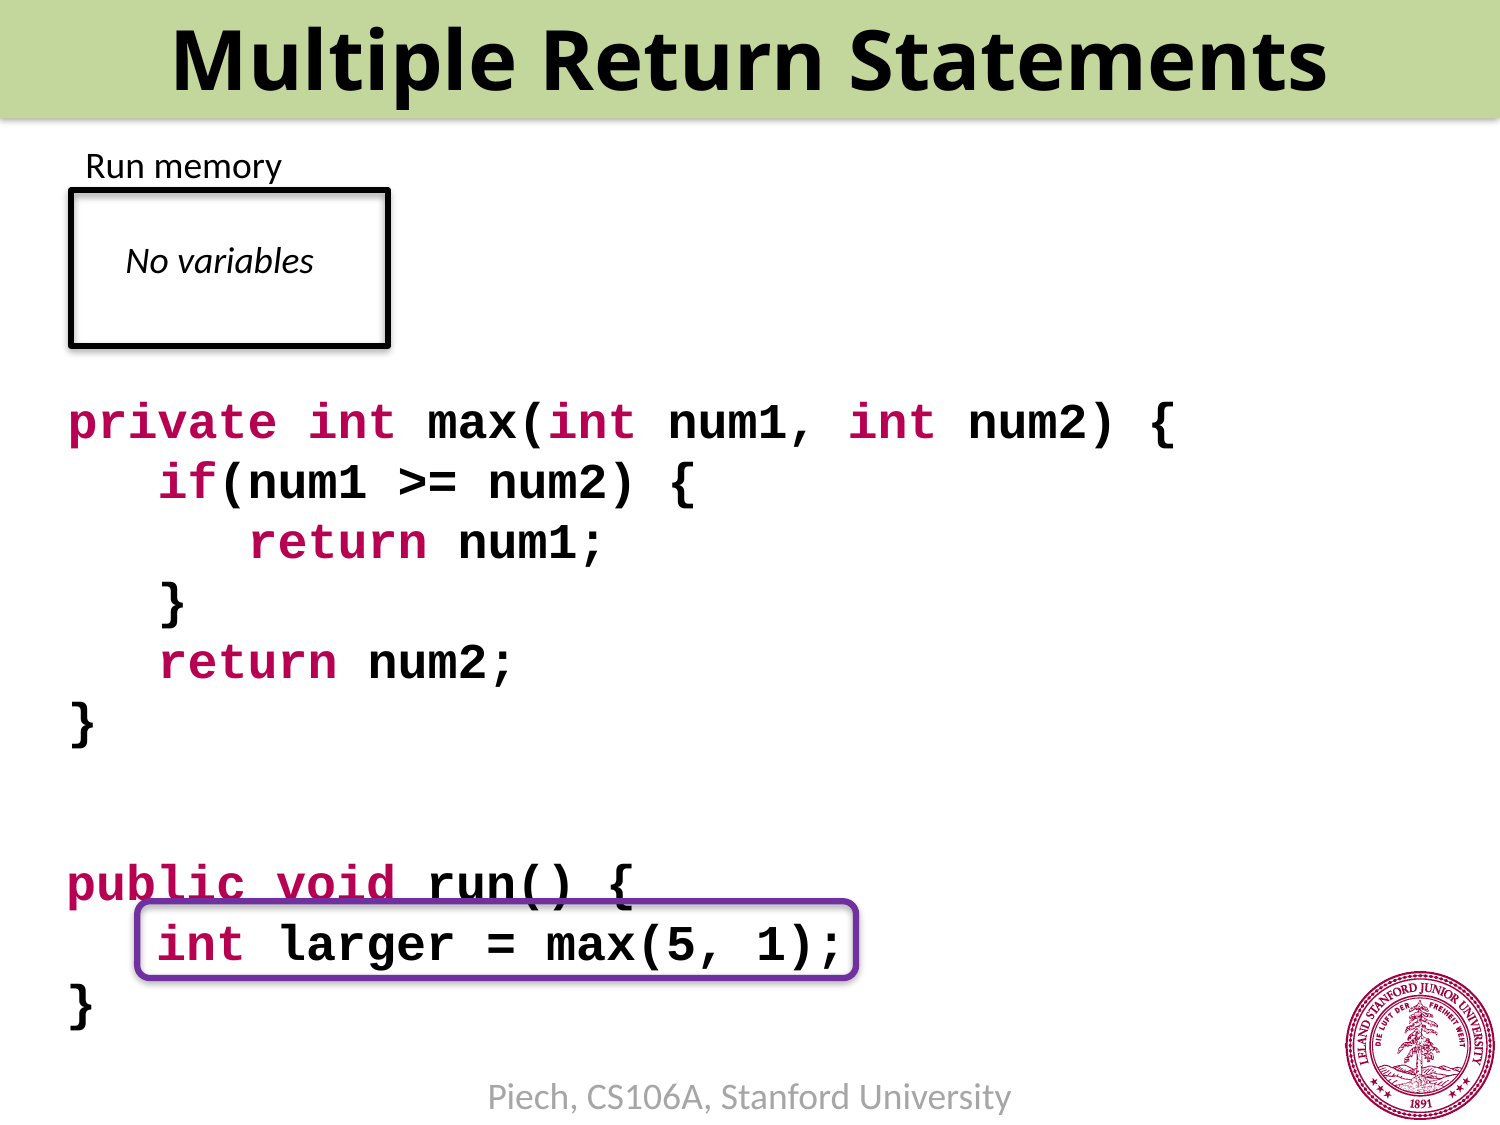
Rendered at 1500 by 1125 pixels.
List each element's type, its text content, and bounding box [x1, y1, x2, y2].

text_box Run memory [70, 133, 298, 194]
text_box Multiple Return Statements [0, 0, 1500, 122]
text_box [136, 900, 857, 979]
list private int max(int num1, int num2) { if(num1 >= num2) { return num1; } return num2; } [52, 200, 1451, 1030]
picture [1345, 971, 1495, 1120]
text_box public void run() { int larger = max(5, 1); } [51, 843, 1450, 1035]
text_box [71, 189, 389, 346]
text_box No variables [110, 228, 338, 289]
